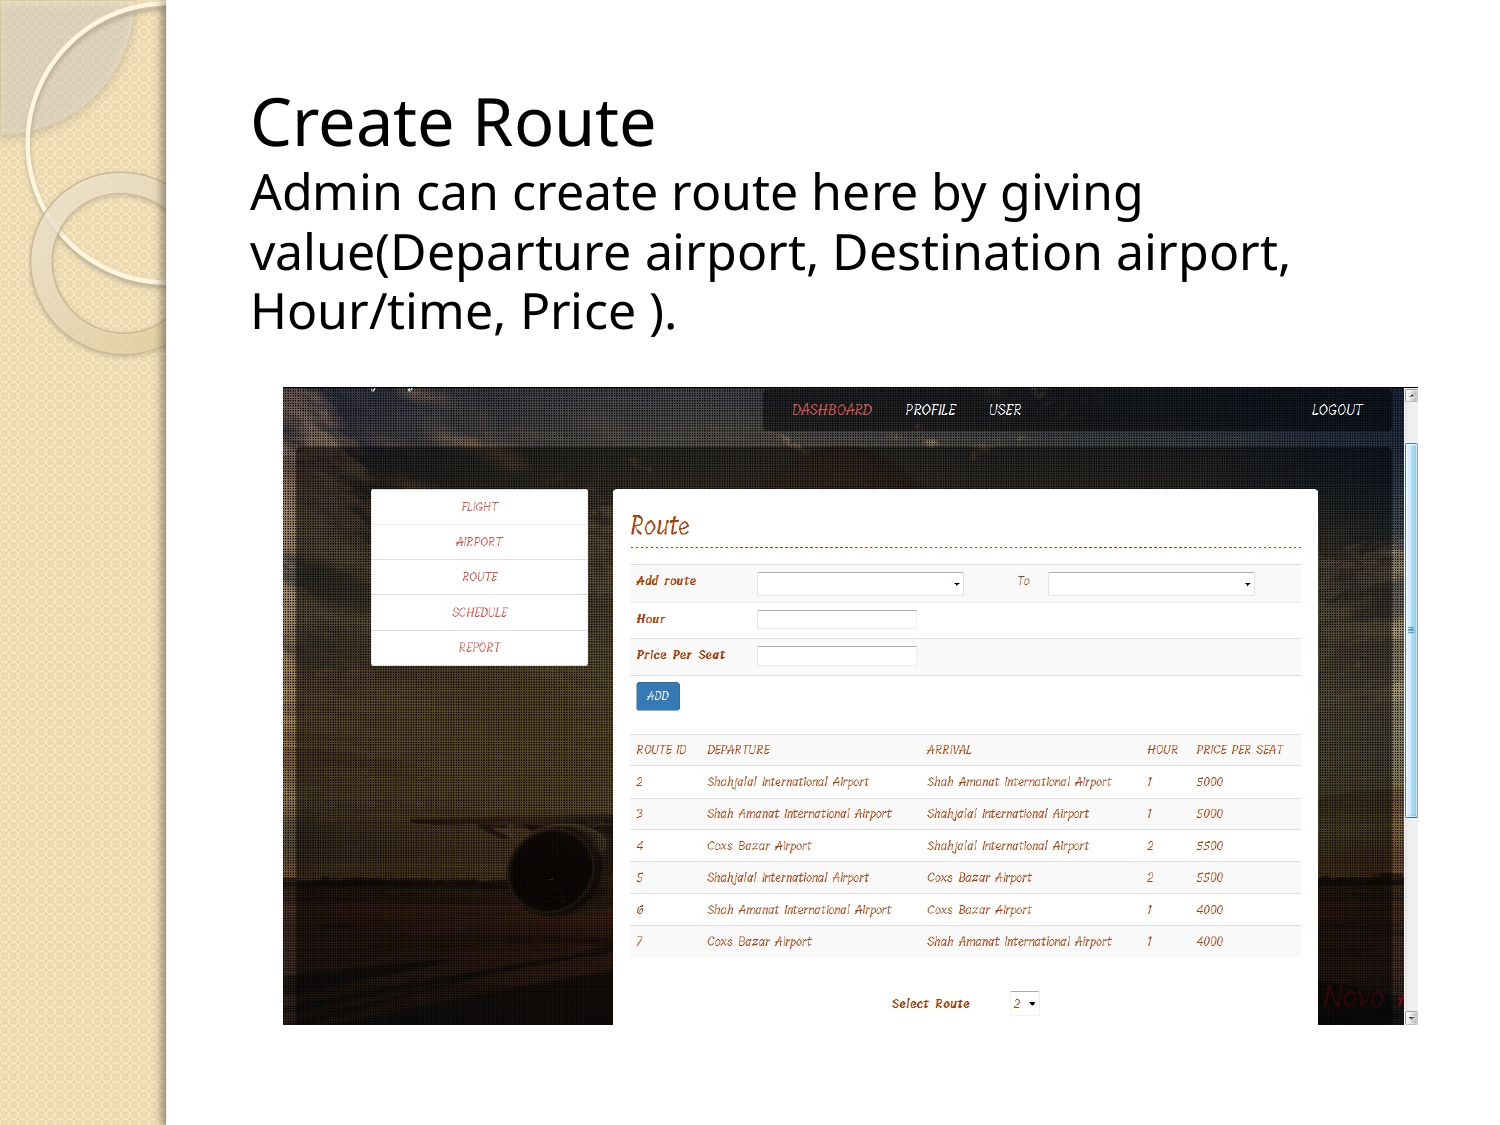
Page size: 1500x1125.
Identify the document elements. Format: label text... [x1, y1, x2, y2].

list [283, 387, 1418, 1026]
title Create Route Admin can create route here by giving value(Departure airport, Destination airport, Hour/time, Price ). [235, 45, 1466, 375]
